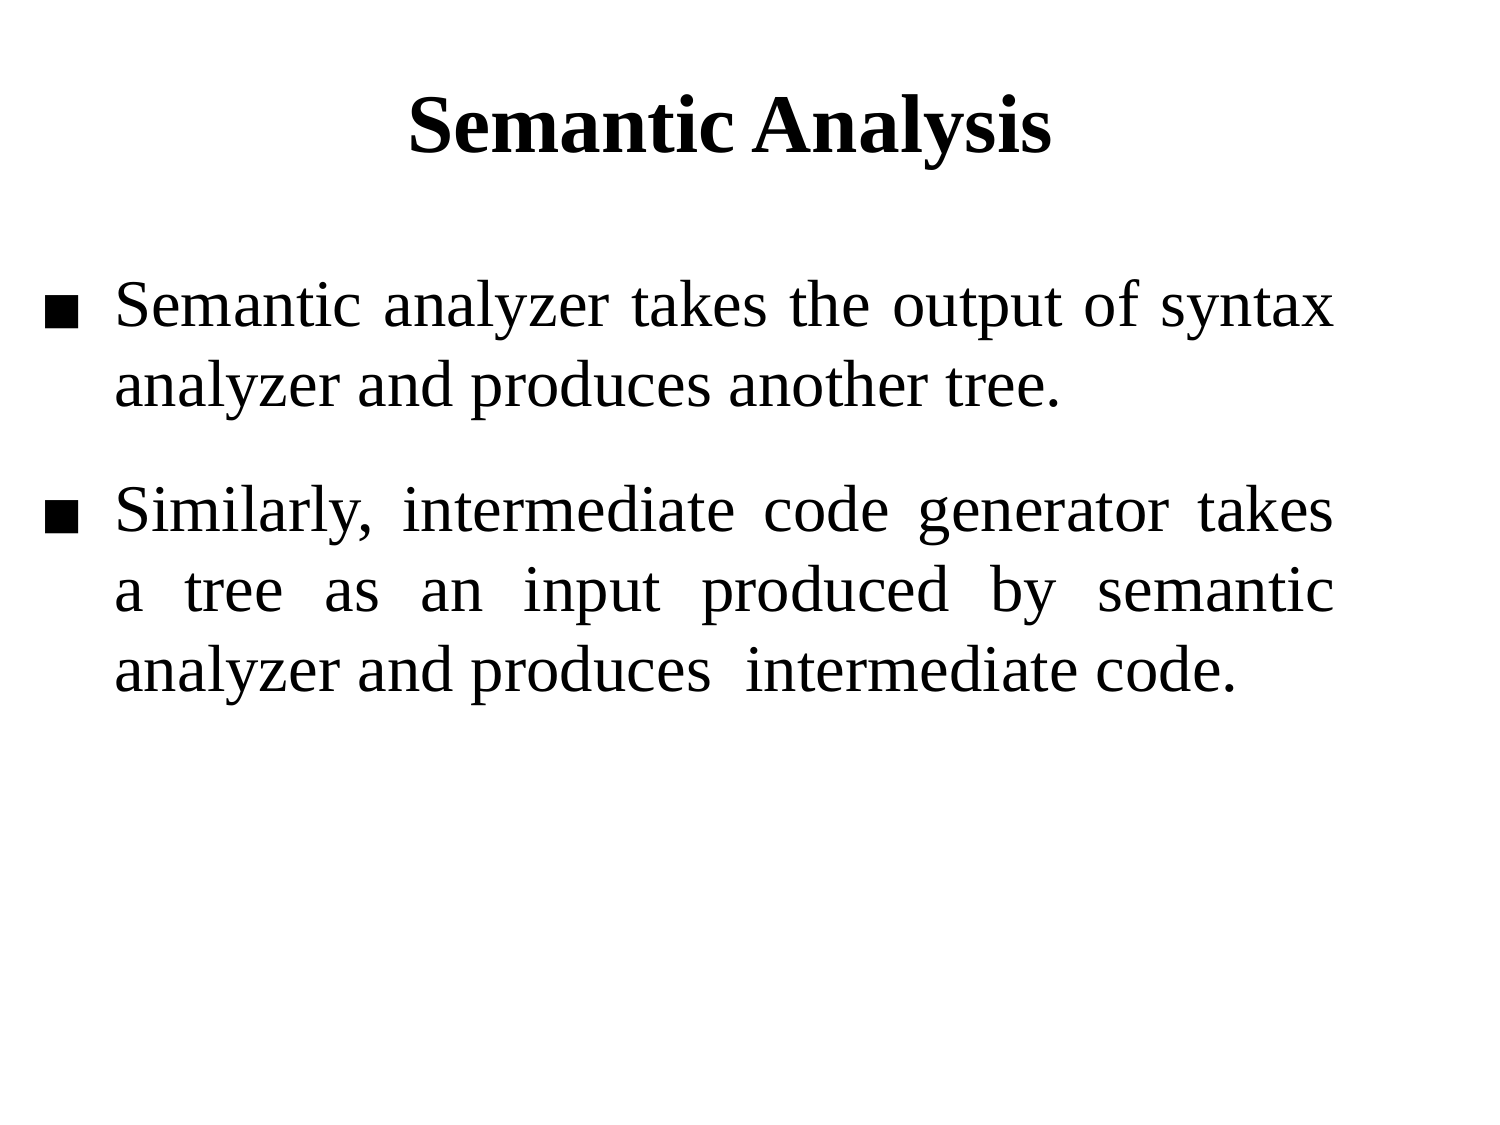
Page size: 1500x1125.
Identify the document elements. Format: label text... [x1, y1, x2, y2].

text_box Semantic Analysis [73, 23, 1388, 214]
text_box Semantic analyzer takes the output of syntax analyzer and produces another tree. Similarly, intermediate code generator takes a tree as an input produced by semantic analyzer and produces intermediate code. [24, 251, 1352, 1042]
